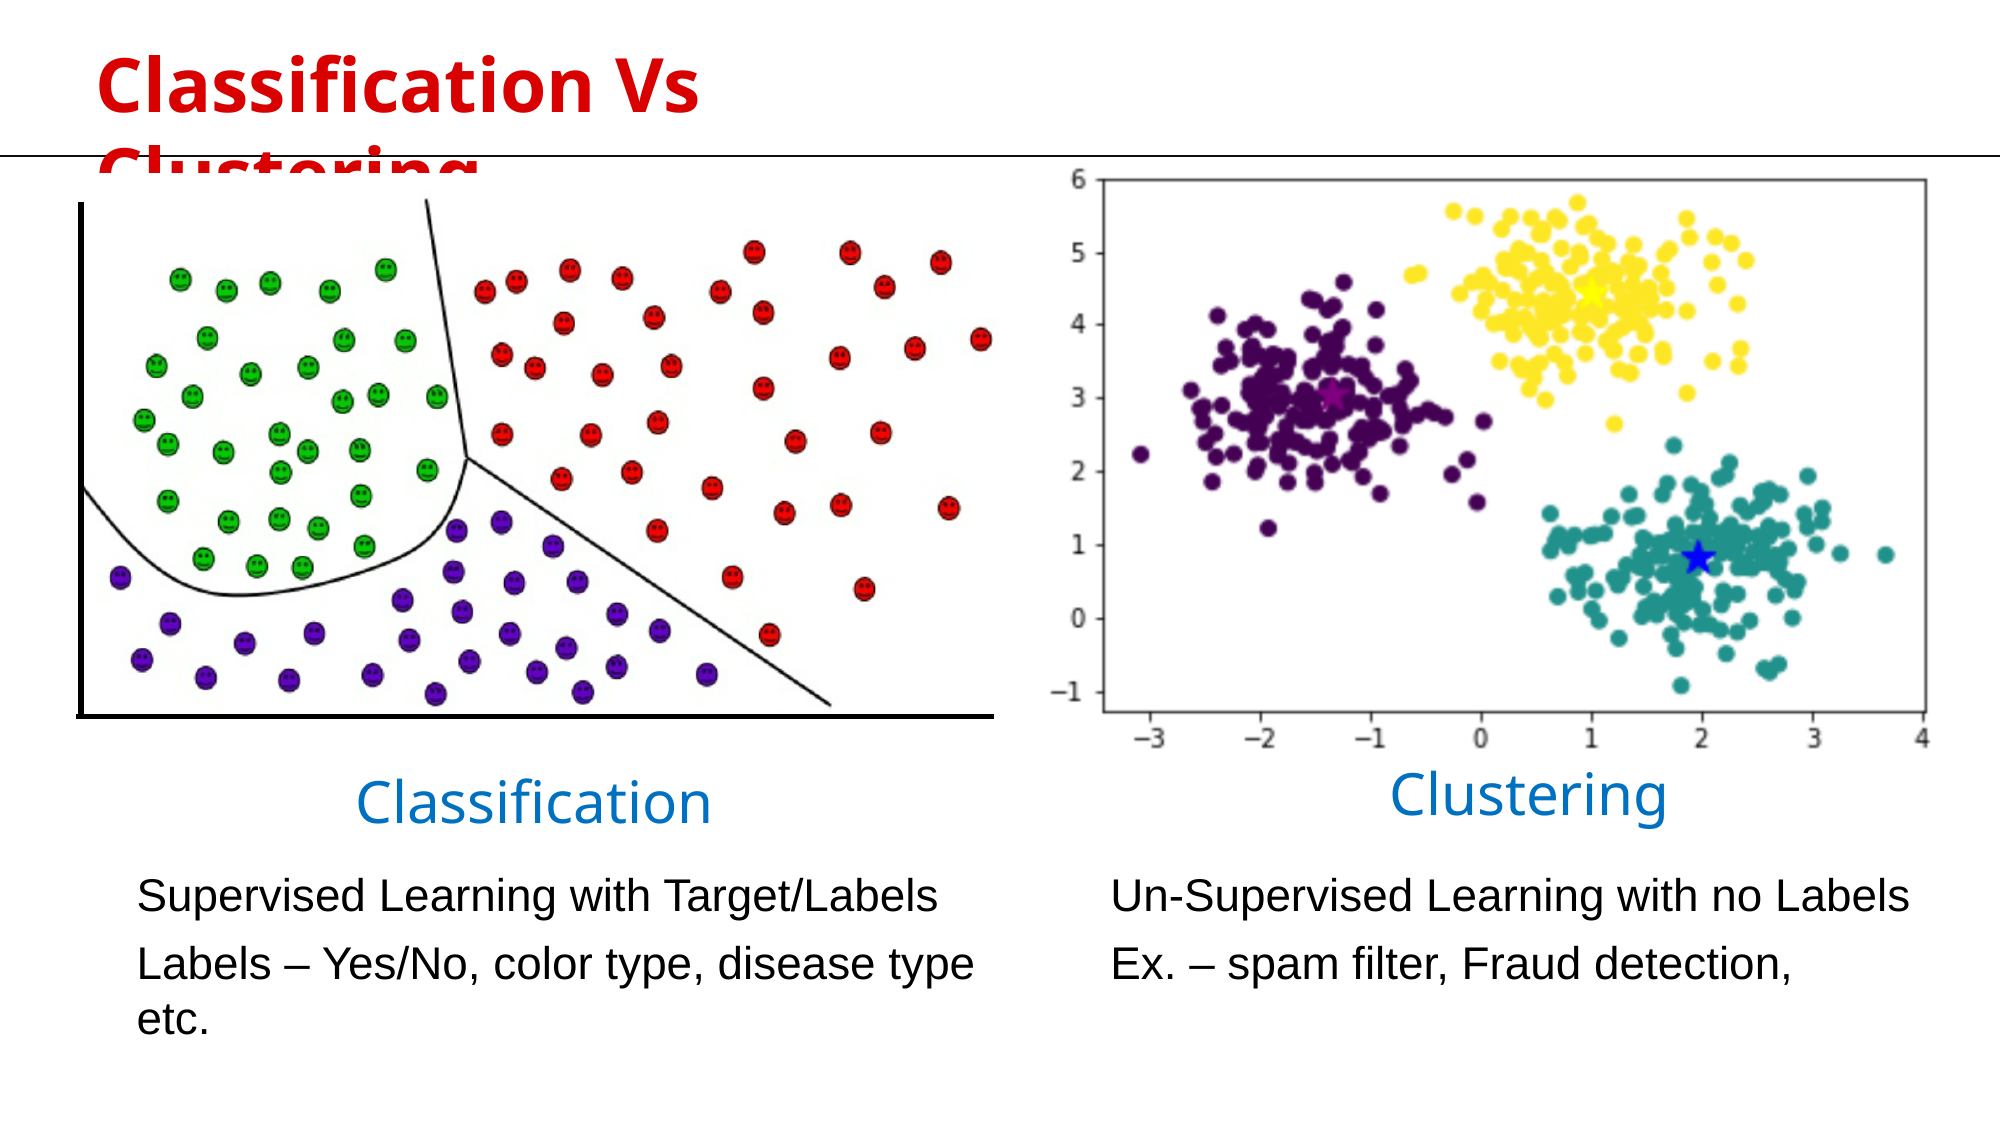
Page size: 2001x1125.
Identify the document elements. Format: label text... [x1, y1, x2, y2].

picture [80, 173, 1008, 715]
text_box Classification Vs Clustering [95, 37, 942, 155]
text_box Un-Supervised Learning with no Labels Ex. – spam filter, Fraud detection, [1110, 866, 1968, 1036]
text_box Clustering [1389, 763, 1734, 837]
text_box Classification [355, 765, 796, 846]
text_box Supervised Learning with Target/Labels Labels – Yes/No, color type, disease type etc. [136, 866, 995, 1036]
picture [1039, 157, 1938, 755]
